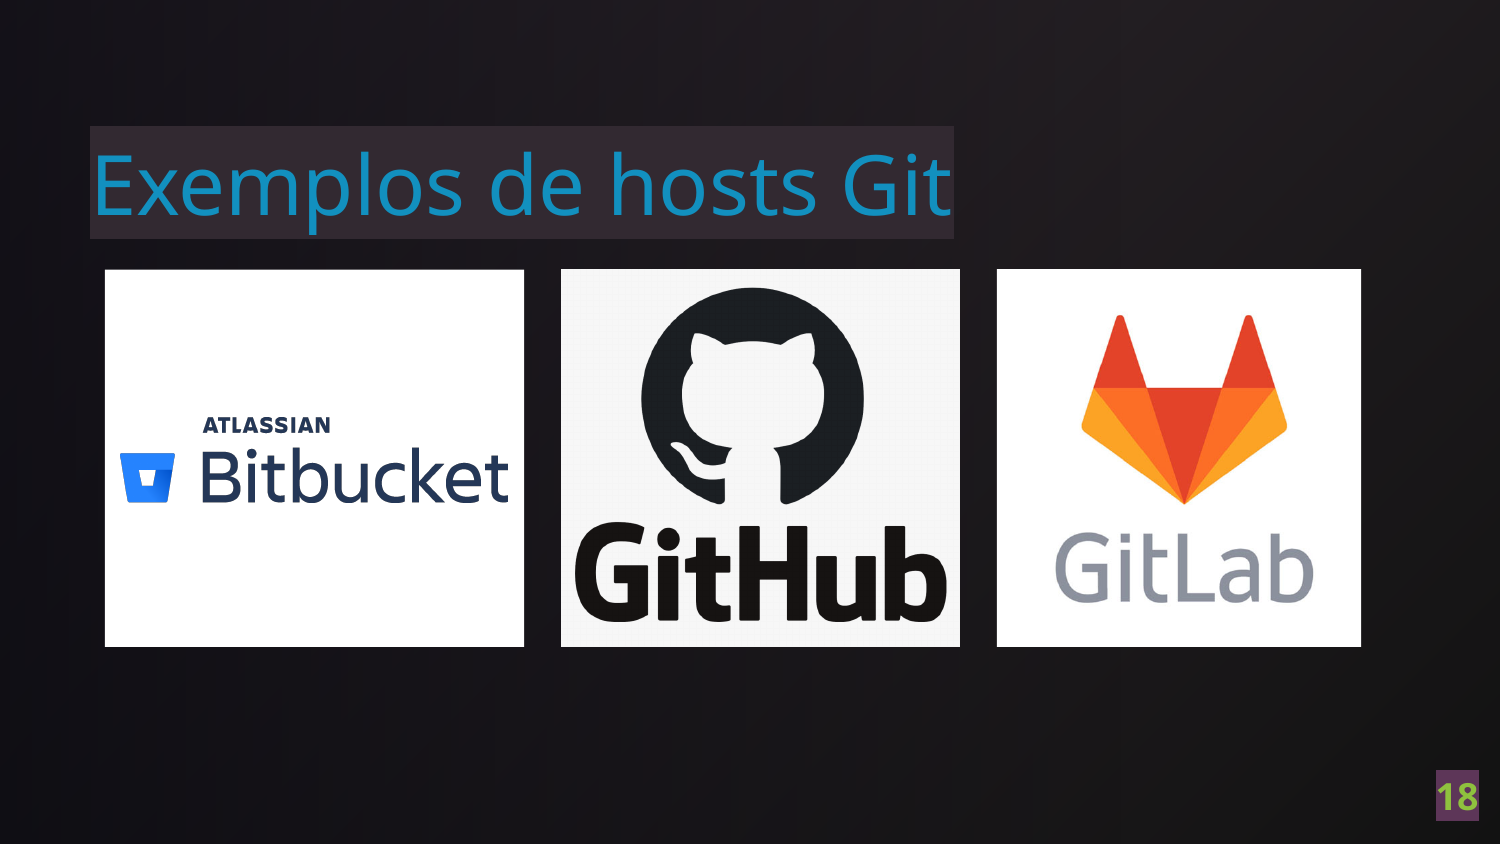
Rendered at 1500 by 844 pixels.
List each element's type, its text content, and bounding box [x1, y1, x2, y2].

slide_number ‹#› [1407, 752, 1494, 844]
picture [561, 269, 960, 648]
title Exemplos de hosts Git [75, 71, 1140, 247]
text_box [104, 269, 525, 648]
picture [996, 269, 1362, 648]
